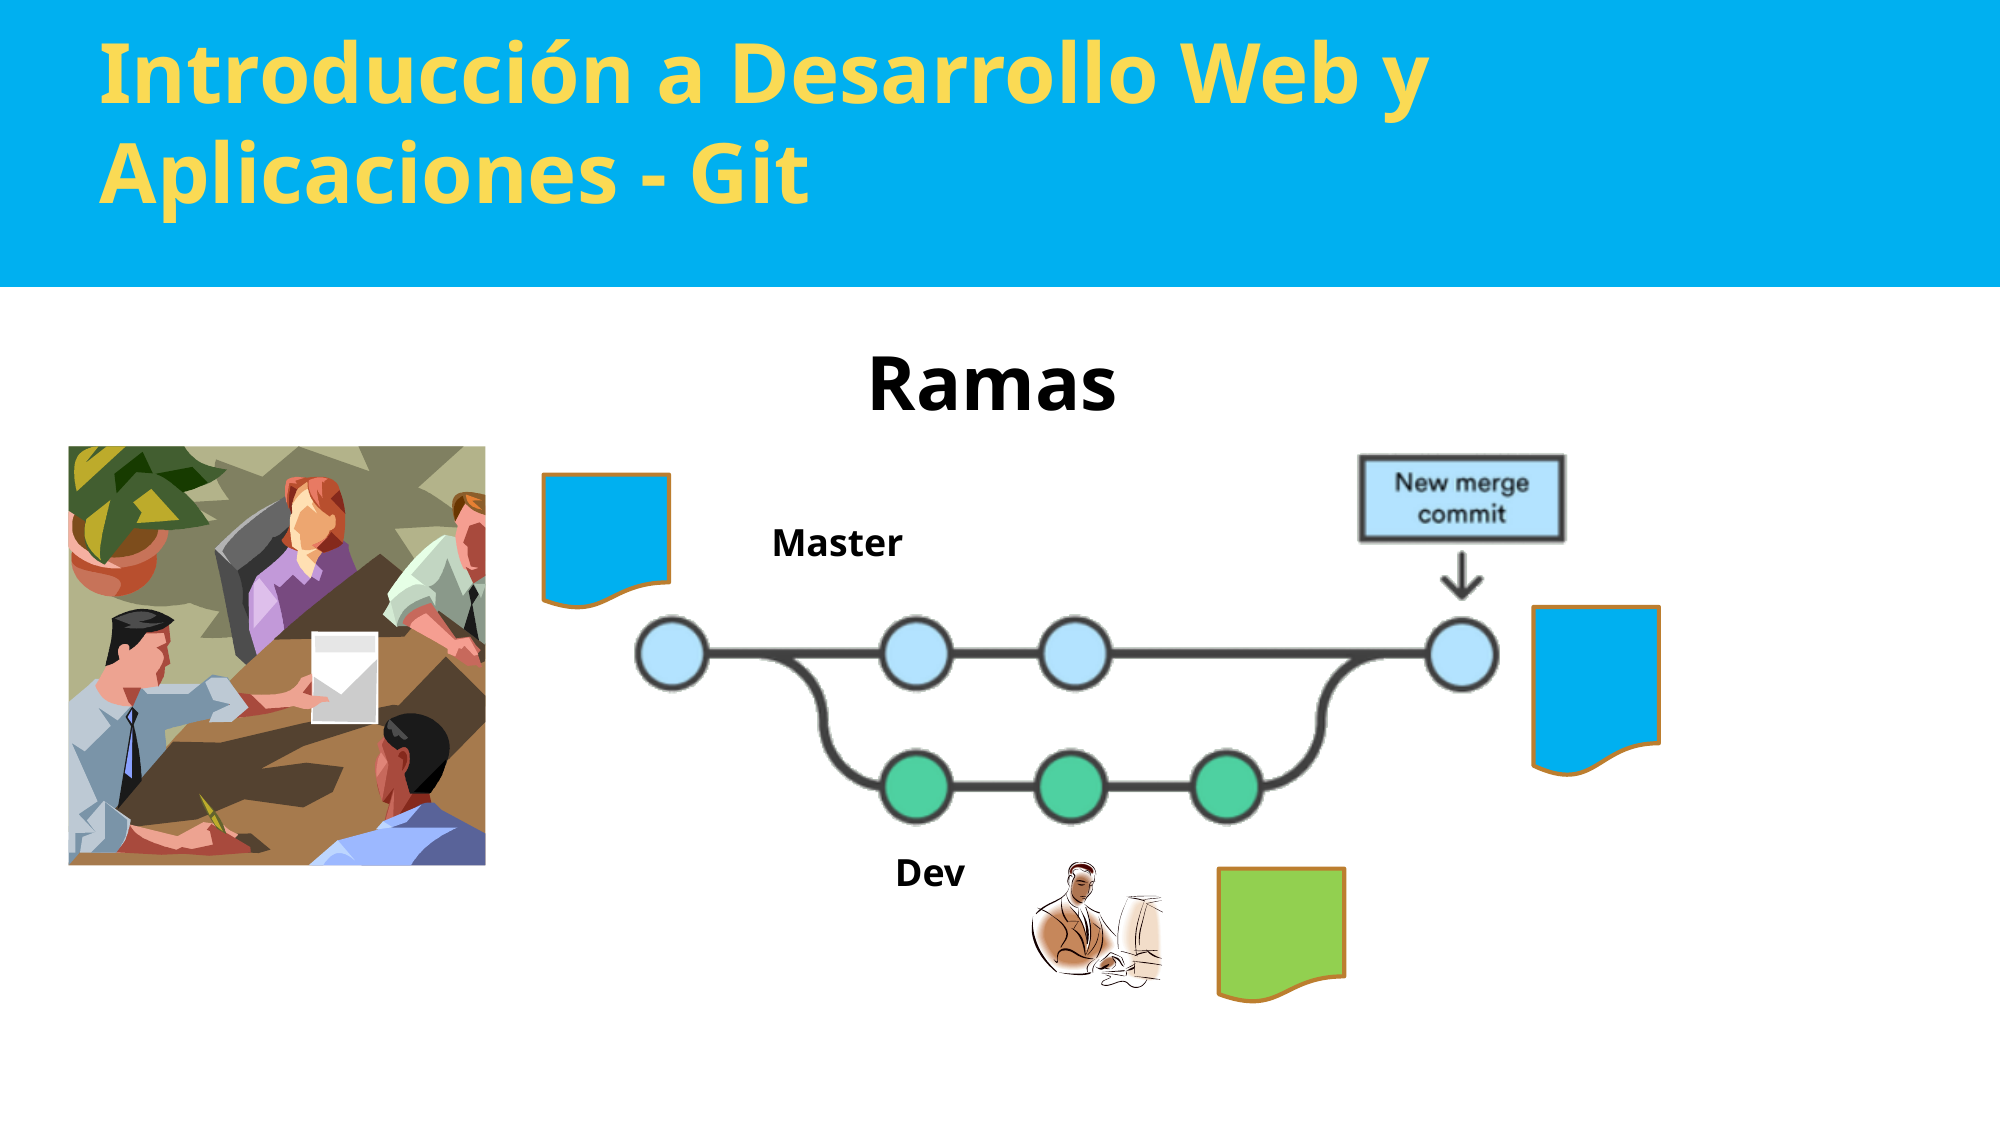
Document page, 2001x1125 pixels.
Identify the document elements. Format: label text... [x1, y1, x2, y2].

picture [616, 441, 1575, 836]
text_box [1580, 604, 1661, 776]
text_box Dev [874, 843, 1373, 908]
text_box [541, 472, 611, 610]
picture [68, 441, 492, 871]
text_box [1216, 866, 1347, 1004]
text_box [0, 0, 2000, 287]
text_box Introducción a Desarrollo Web y Aplicaciones - Git [92, 13, 1901, 211]
picture [1027, 860, 1164, 990]
text_box Ramas [846, 345, 1345, 417]
